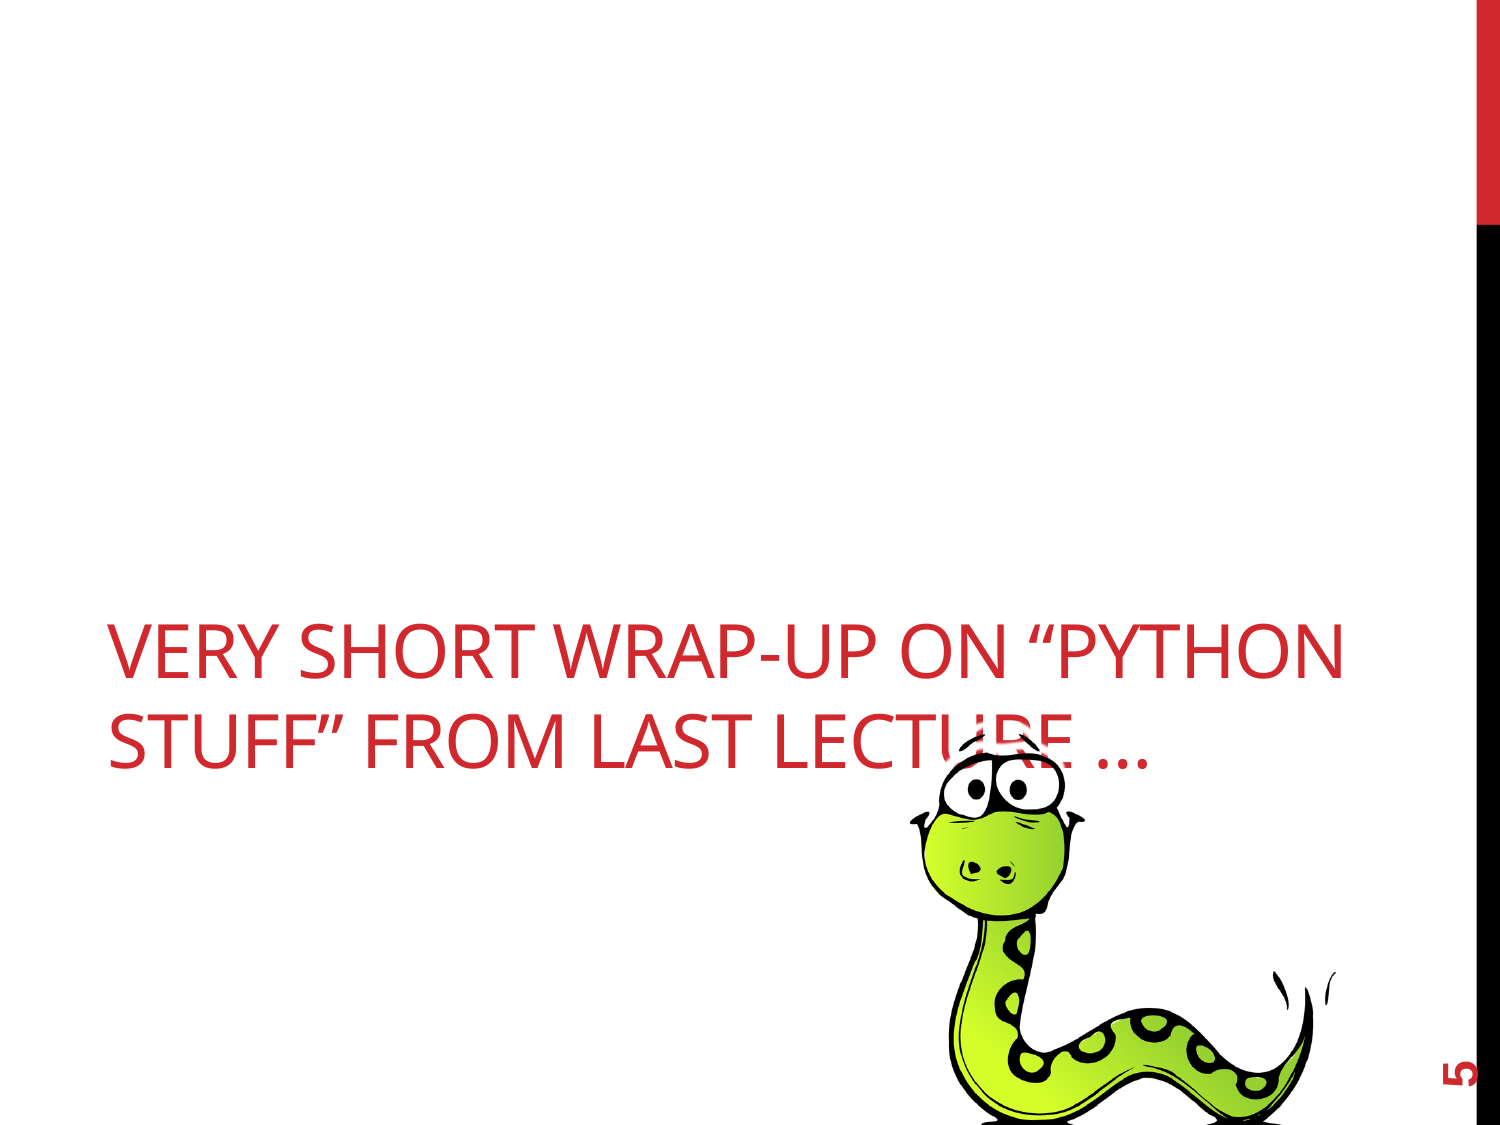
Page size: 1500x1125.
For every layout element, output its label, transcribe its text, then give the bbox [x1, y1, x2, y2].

title Very short wrap-up on “Python Stuff” from last lecture … [92, 411, 1408, 791]
picture [904, 718, 1337, 1125]
slide_number 5 [1427, 887, 1488, 1104]
